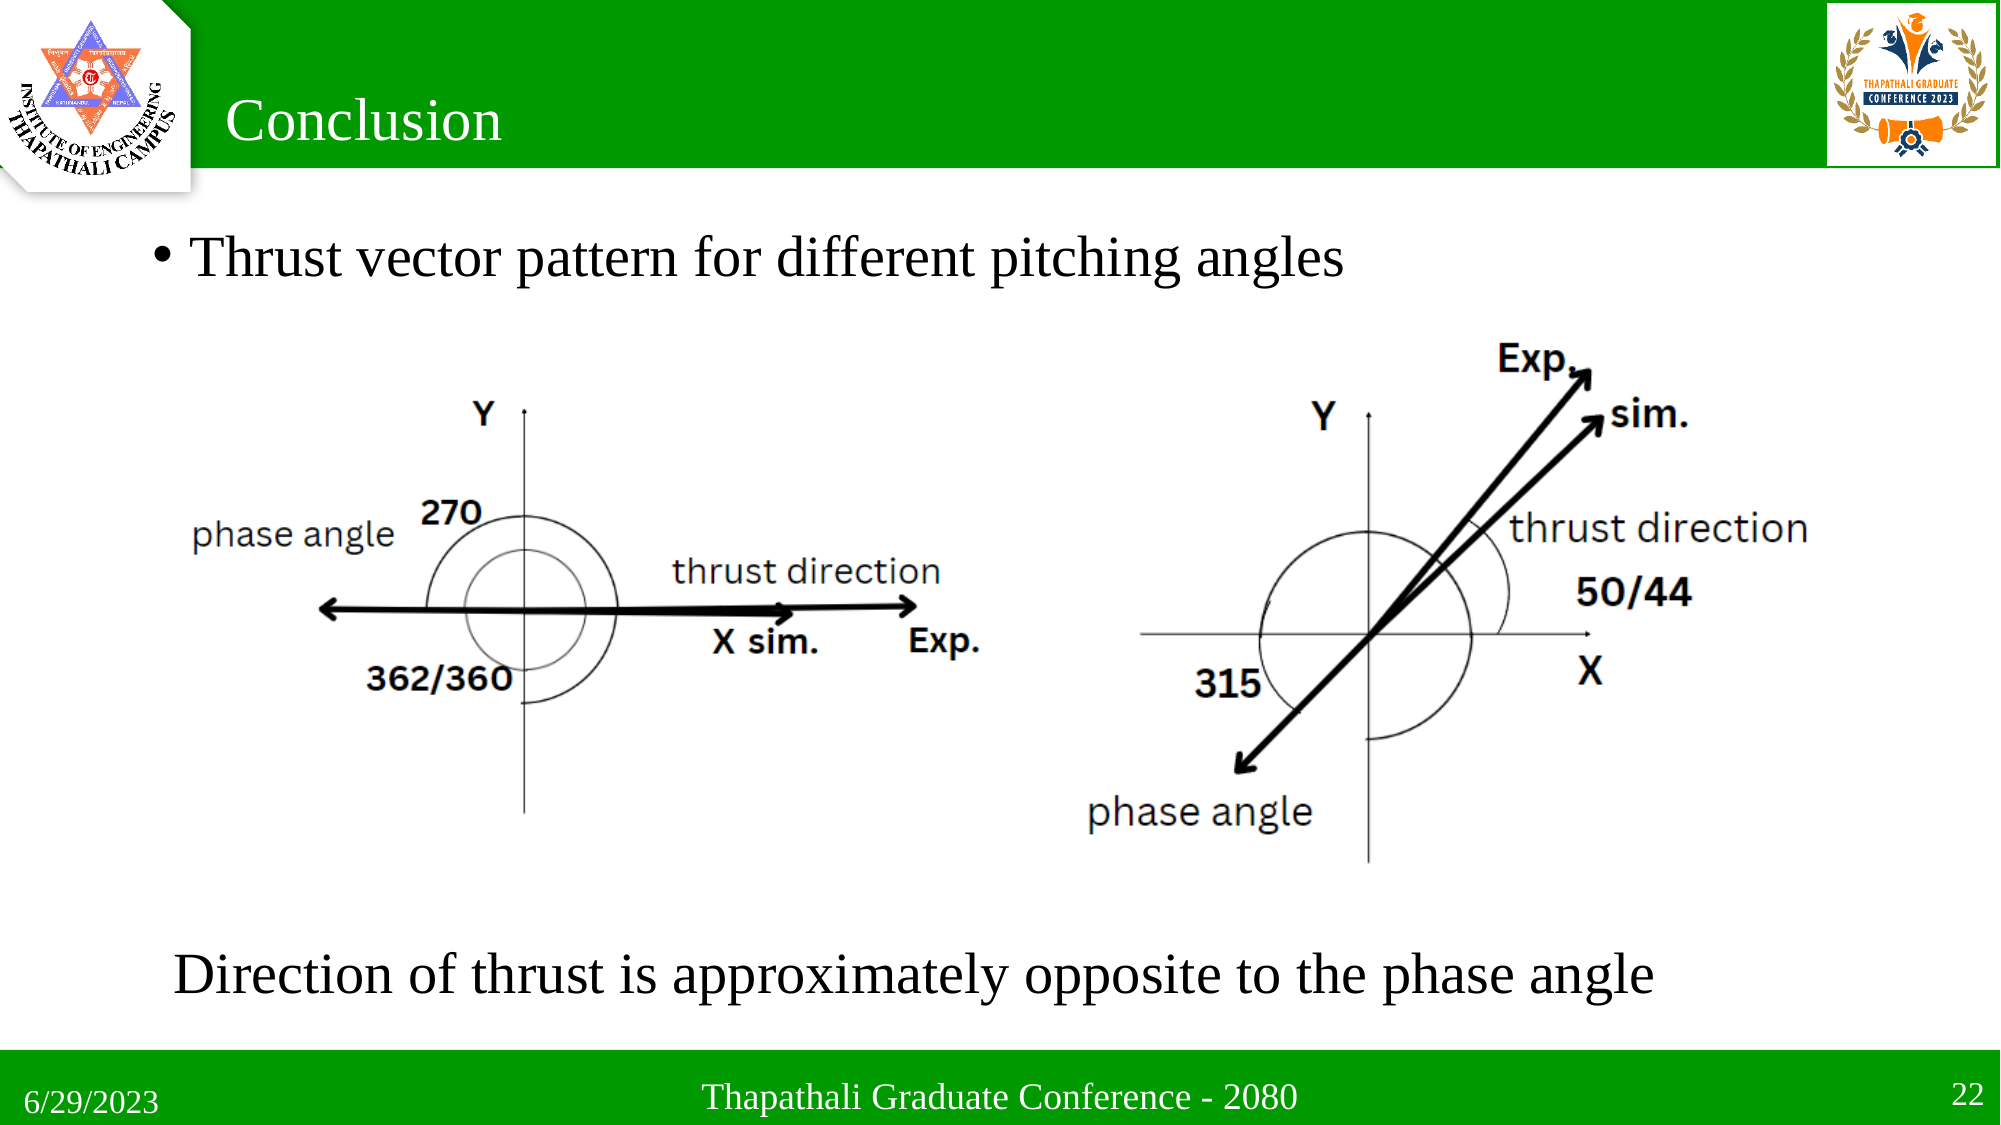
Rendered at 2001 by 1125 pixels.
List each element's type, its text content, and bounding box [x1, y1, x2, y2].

picture [8, 9, 175, 177]
picture [1827, 3, 1996, 166]
list Thrust vector pattern for different pitching angles [137, 218, 1863, 933]
list Conclusion [210, 80, 1384, 161]
picture [1005, 301, 1847, 900]
text_box Direction of thrust is approximately opposite to the phase angle [158, 928, 1712, 1014]
picture [147, 360, 990, 824]
